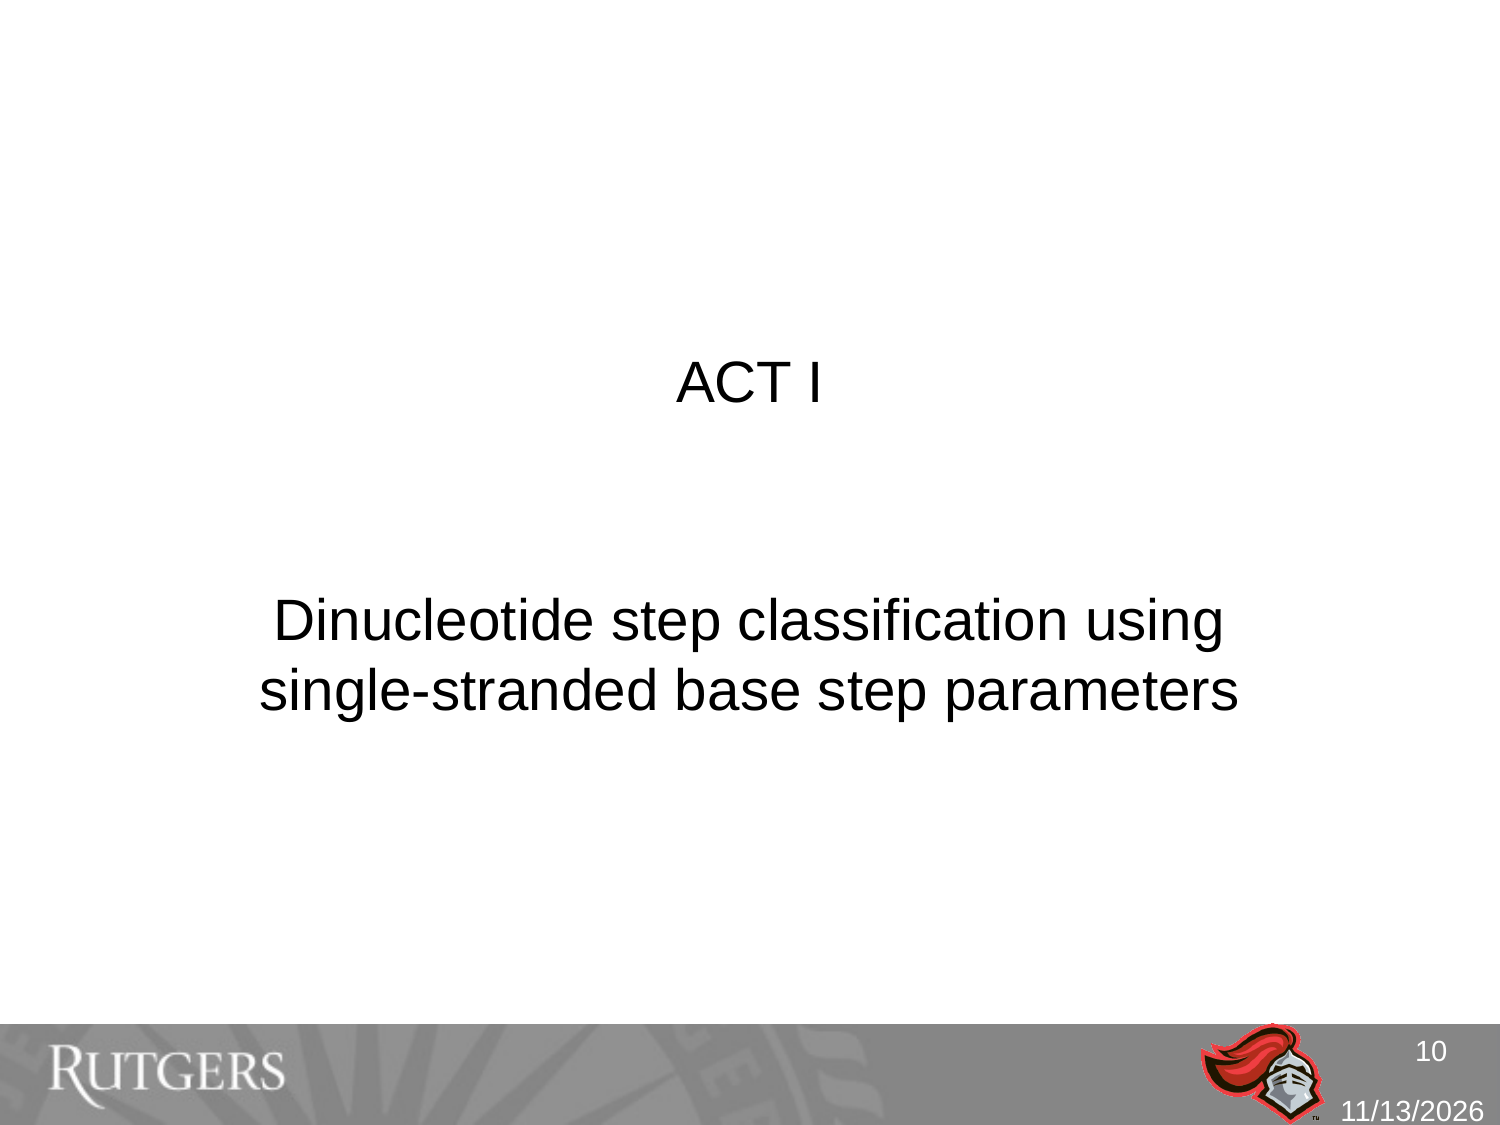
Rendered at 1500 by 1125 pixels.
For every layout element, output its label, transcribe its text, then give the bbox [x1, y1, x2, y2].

picture [0, 1023, 1500, 1125]
slide_number 10 [1362, 1024, 1463, 1063]
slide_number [1149, 1084, 1500, 1125]
title ACT I [112, 262, 1388, 504]
subtitle Dinucleotide step classification using single-stranded base step parameters [224, 574, 1276, 863]
